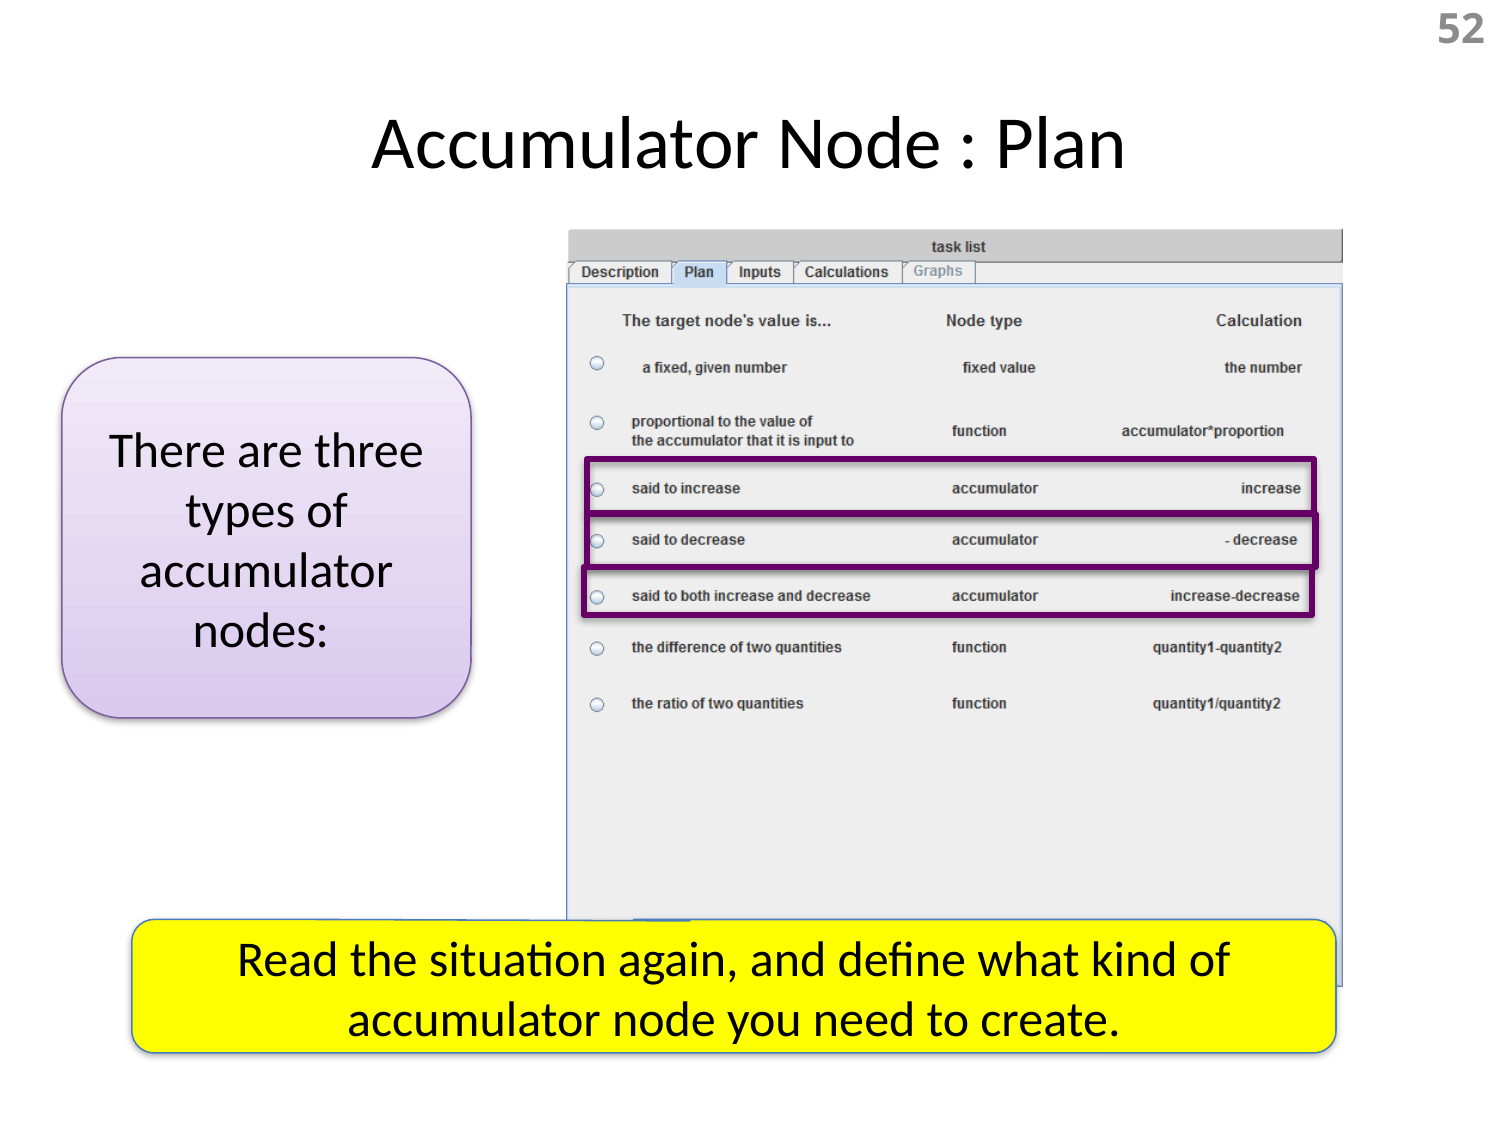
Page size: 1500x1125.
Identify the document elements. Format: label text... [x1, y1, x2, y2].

text_box There are three types of accumulator nodes: [61, 356, 472, 719]
text_box Accumulator Node : Plan [74, 45, 1425, 233]
picture [566, 226, 1343, 987]
text_box Read the situation again, and define what kind of accumulator node you need to create. [131, 918, 1337, 1054]
slide_number 52 [1149, 0, 1500, 60]
